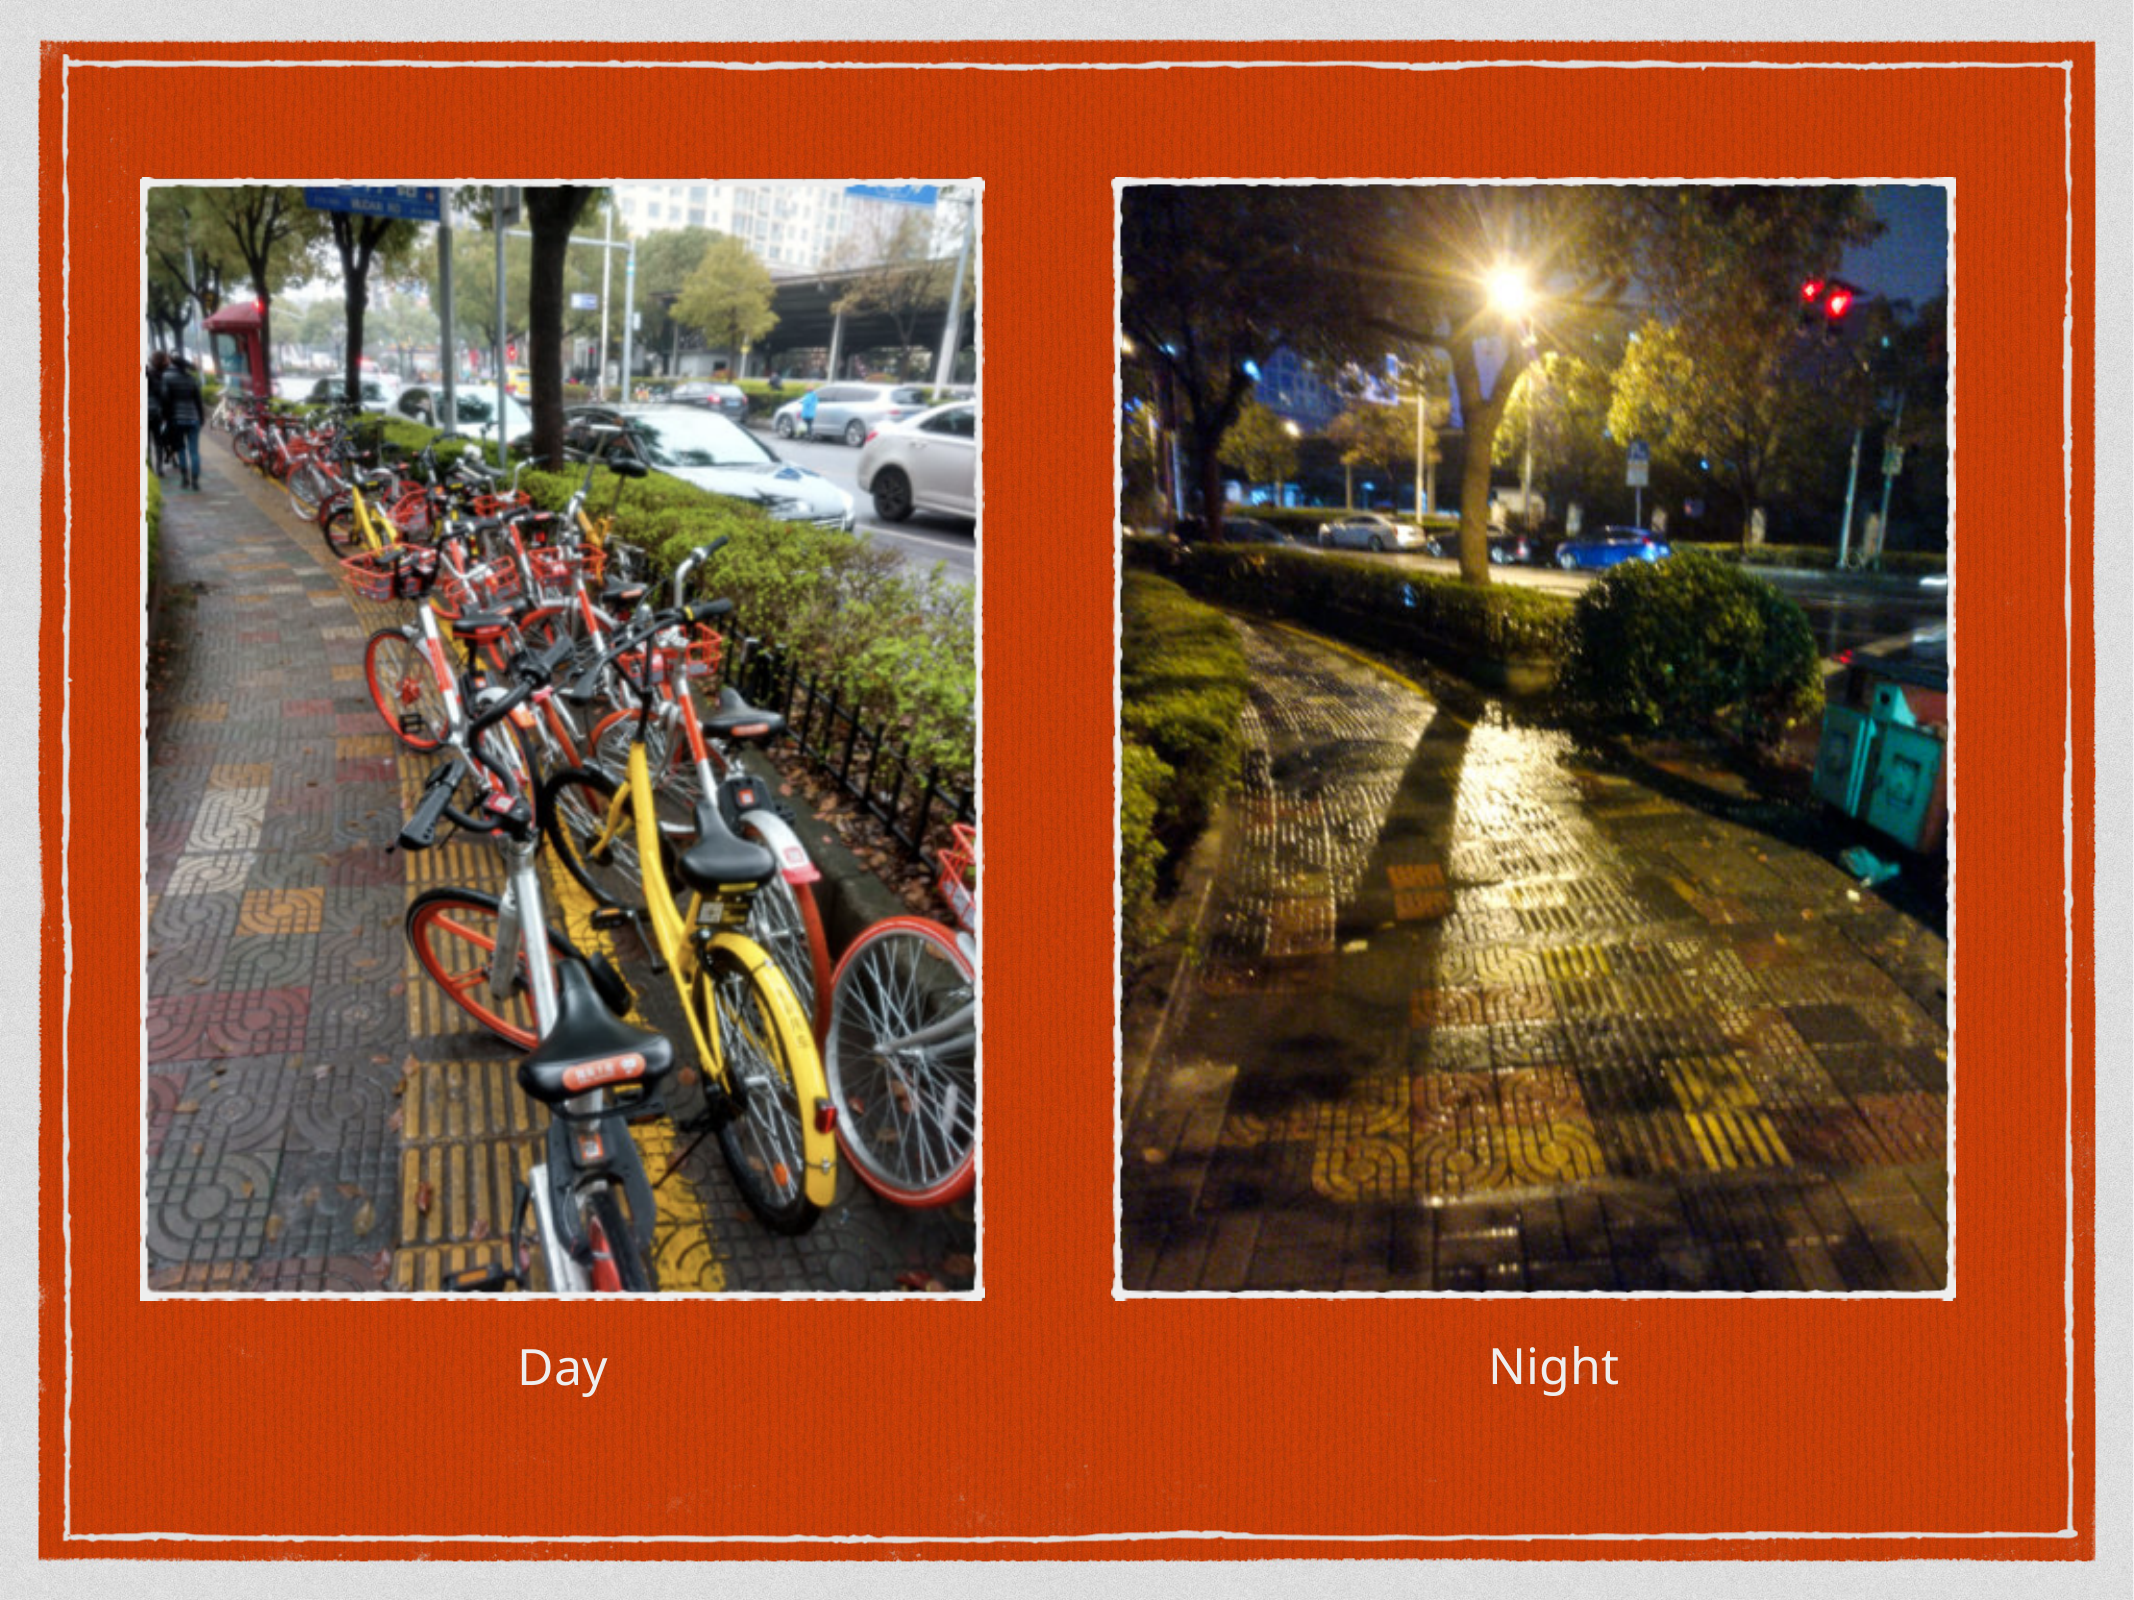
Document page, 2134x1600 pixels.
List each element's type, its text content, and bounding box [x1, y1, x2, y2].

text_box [1111, 177, 1956, 1301]
list Day [192, 1326, 934, 1405]
picture [0, 0, 2134, 1600]
text_box Night [1184, 1326, 1925, 1405]
